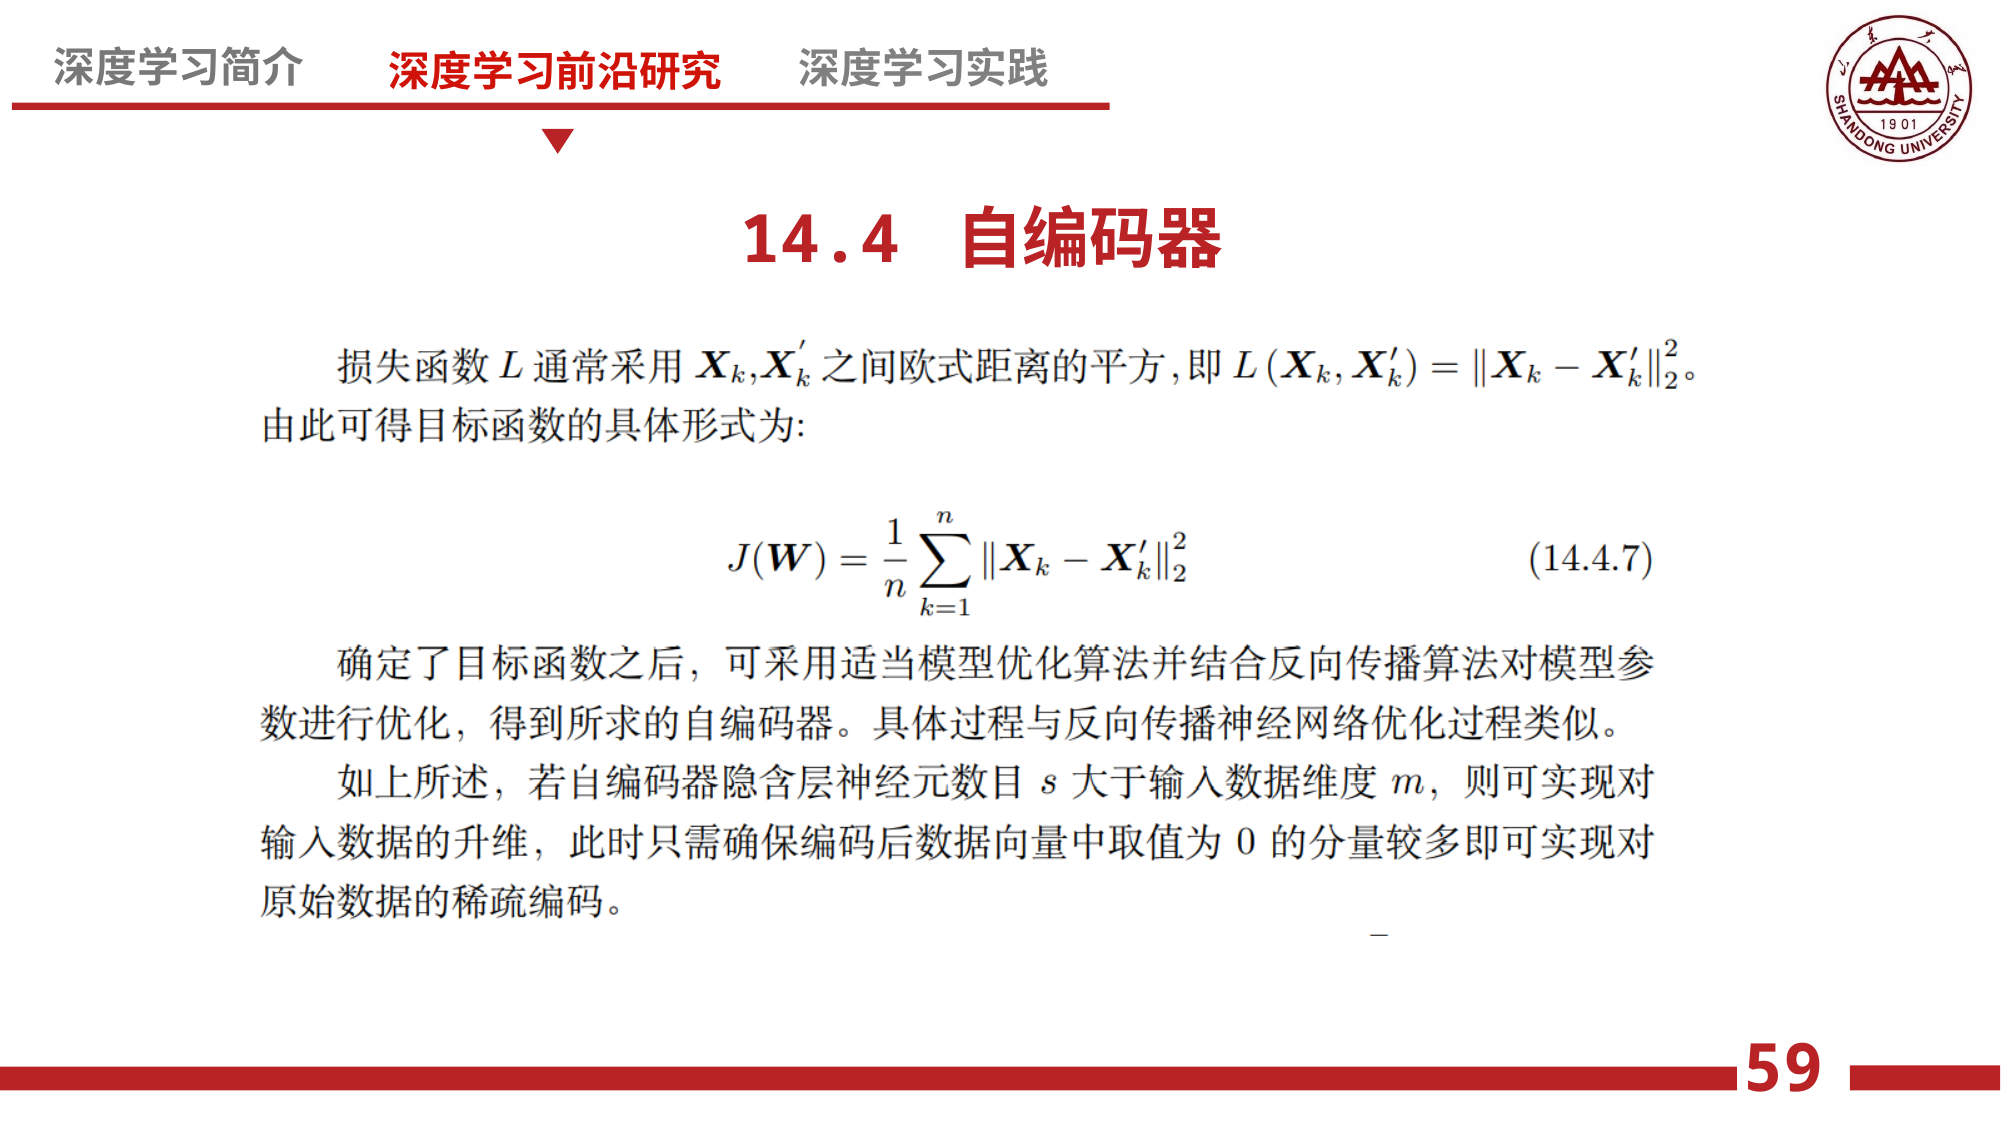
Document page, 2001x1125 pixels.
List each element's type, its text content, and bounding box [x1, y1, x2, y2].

picture [238, 335, 1761, 937]
picture [1820, 9, 1977, 167]
text_box 14.4 自编码器 [725, 188, 1239, 284]
